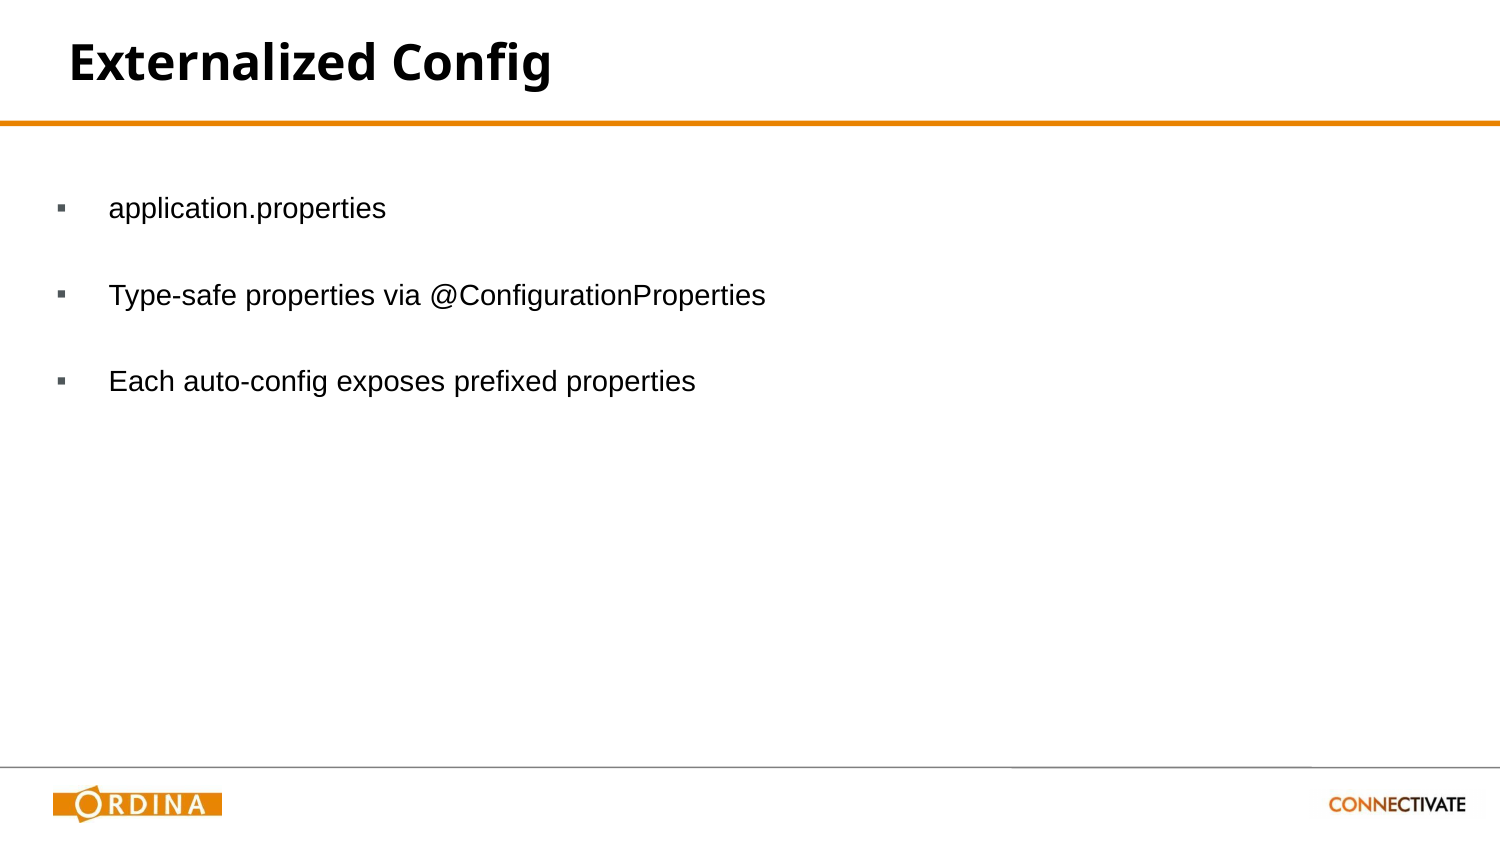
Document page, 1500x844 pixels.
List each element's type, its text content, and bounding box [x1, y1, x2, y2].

picture [53, 785, 222, 823]
list application.properties Type-safe properties via @ConfigurationProperties Each auto-config exposes prefixed properties [18, 139, 1460, 750]
title Externalized Config [53, 0, 1459, 121]
picture [1310, 790, 1486, 819]
